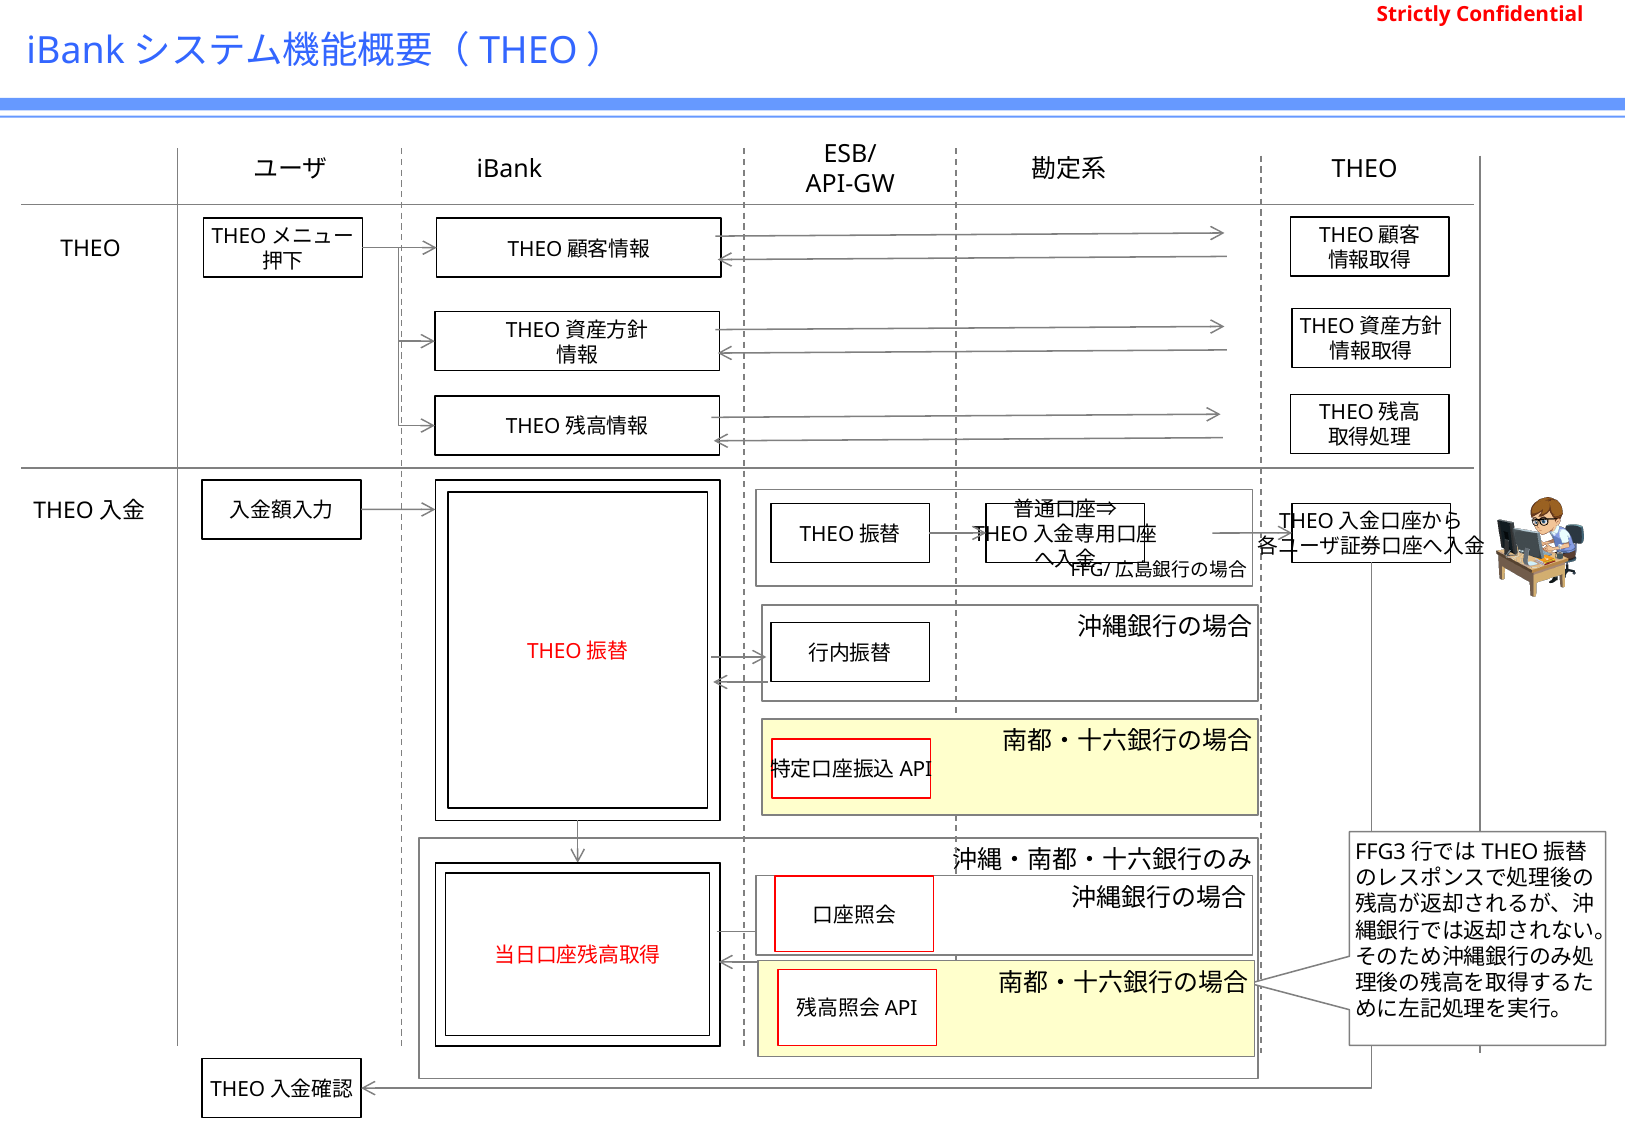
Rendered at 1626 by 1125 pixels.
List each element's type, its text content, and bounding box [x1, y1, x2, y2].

text_box FFG/広島銀行の場合 [1135, 489, 1253, 586]
text_box ユーザ [184, 137, 397, 197]
picture [1496, 497, 1584, 598]
text_box THEO顧客情報 [436, 218, 722, 278]
text_box THEO顧客 情報取得 [1290, 217, 1449, 277]
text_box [717, 256, 1228, 260]
text_box 南都・十六銀行の場合 [1135, 960, 1255, 1057]
text_box 沖縄銀行の場合 [1135, 875, 1253, 955]
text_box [711, 413, 1221, 418]
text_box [1134, 326, 1225, 330]
text_box THEO入金 [10, 479, 169, 539]
text_box THEO残高情報 [434, 396, 598, 456]
text_box THEO [11, 218, 170, 278]
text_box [713, 437, 1224, 441]
text_box ESB/ API-GW [743, 137, 957, 197]
text_box THEO残高 取得処理 [1290, 394, 1449, 454]
text_box THEO振替 [435, 479, 598, 821]
text_box THEO入金口座から 各ユーザ証券口座へ入金 [1292, 503, 1451, 563]
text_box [362, 247, 436, 426]
title iBankシステム機能概要（THEO） [11, 9, 1569, 87]
text_box THEO [1258, 137, 1471, 197]
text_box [603, 319, 1130, 1125]
text_box FFG3行ではTHEO振替のレスポンスで処理後の残高が返却されるが、沖縄銀行では返却されない。 そのため沖縄銀行のみ処理後の残高を取得するために左記処理を実行。 [1264, 831, 1476, 1046]
text_box 沖縄・南都・十六銀行のみ [418, 837, 598, 1079]
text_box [715, 232, 1225, 237]
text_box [717, 349, 1228, 354]
text_box THEO資産方針 情報取得 [1292, 308, 1451, 368]
text_box 沖縄・南都・十六銀行のみ [1135, 837, 1257, 981]
text_box THEO入金確認 [202, 1058, 362, 1118]
text_box 入金額入力 [202, 479, 362, 539]
text_box 勘定系 [963, 137, 1176, 197]
text_box 南都・十六銀行の場合 [1135, 718, 1257, 816]
text_box 沖縄銀行の場合 [1135, 604, 1257, 702]
text_box THEO資産方針 情報 [439, 311, 720, 371]
text_box 沖縄・南都・十六銀行のみ [1135, 986, 1259, 1079]
text_box iBank [403, 137, 616, 197]
text_box THEOメニュー 押下 [203, 218, 363, 278]
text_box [435, 862, 721, 1047]
text_box FFG3行ではTHEO振替のレスポンスで処理後の残高が返却されるが、沖縄銀行では返却されない。 そのため沖縄銀行のみ処理後の残高を取得するために左記処理を実行。 [1484, 831, 1606, 1046]
